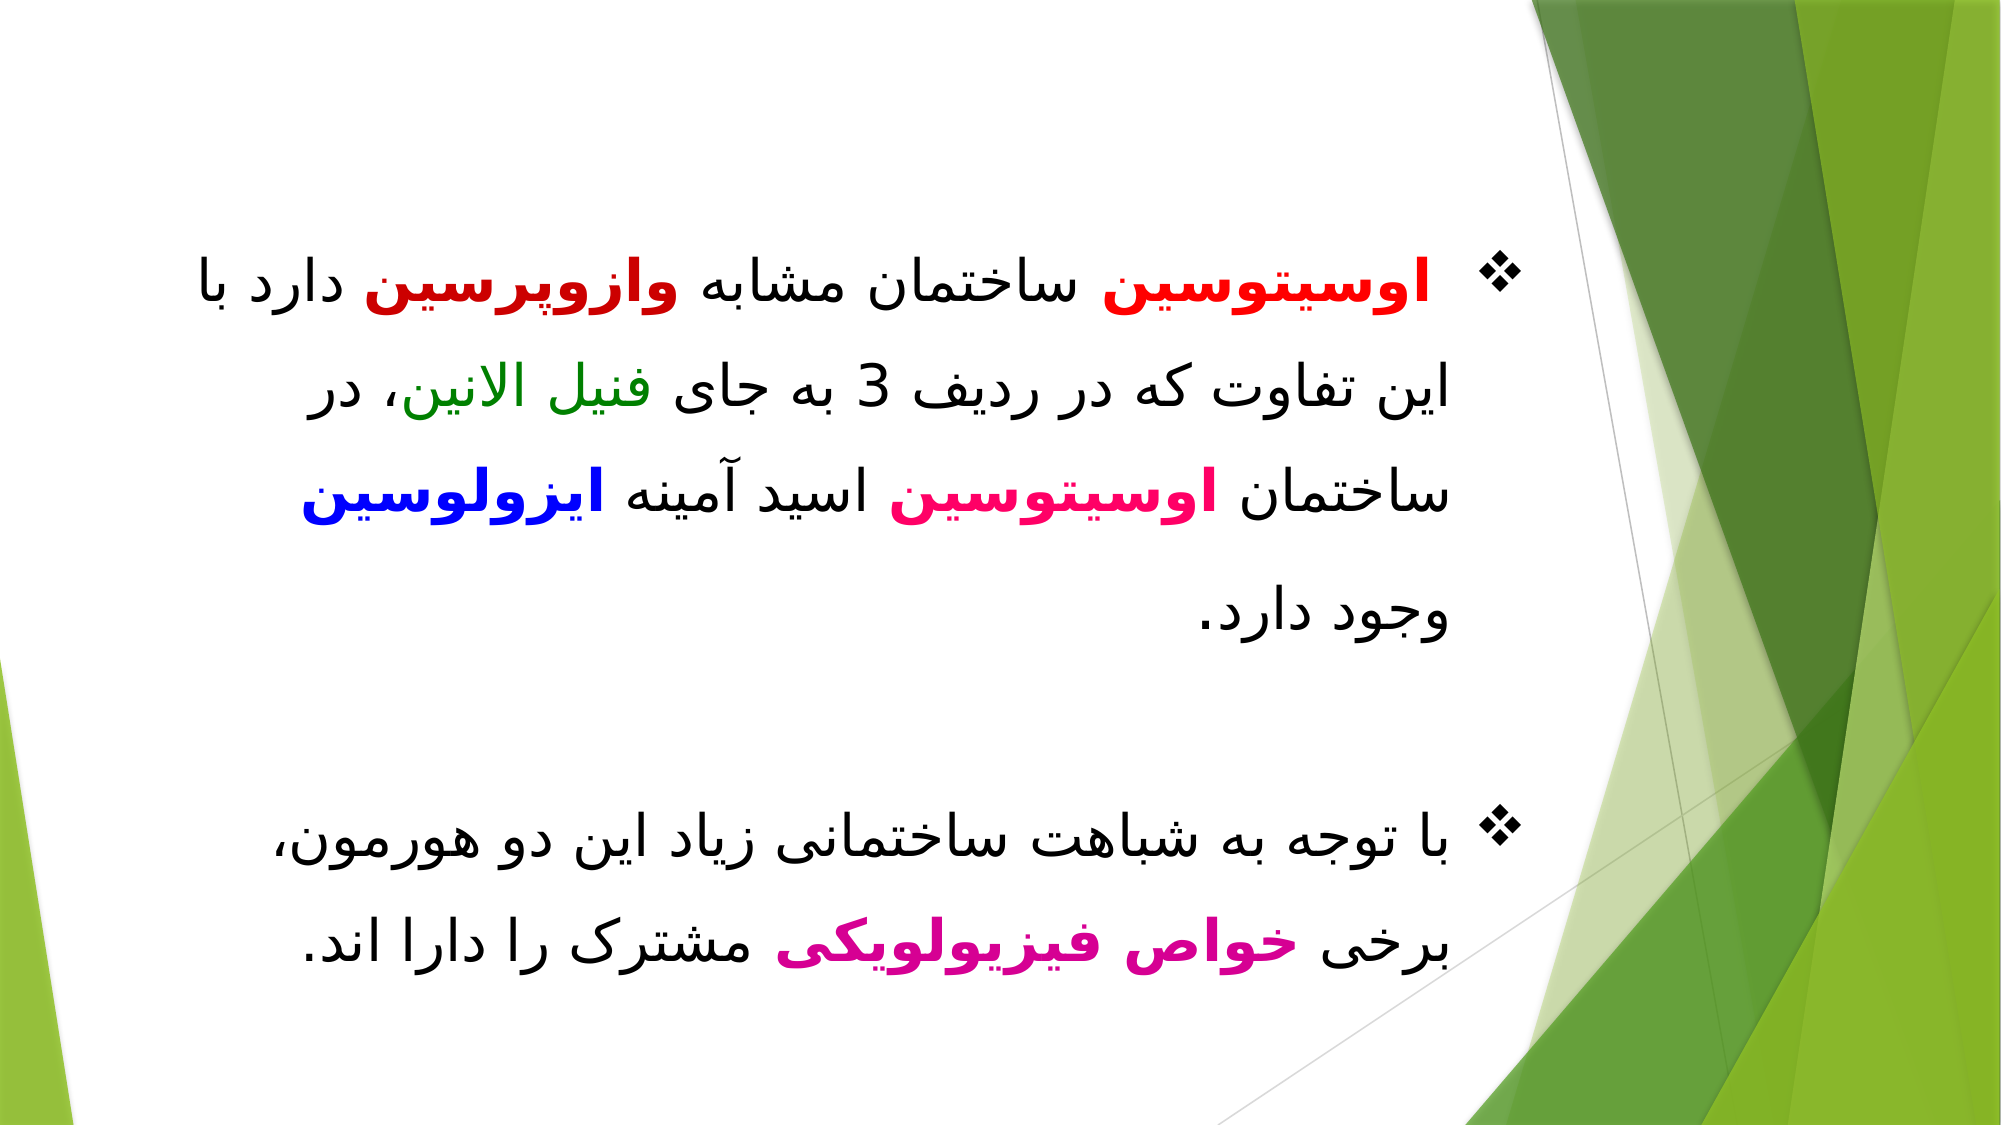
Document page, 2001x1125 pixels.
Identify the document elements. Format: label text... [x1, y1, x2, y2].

text_box اوسیتوسین ساختمان مشابه وازوپرسین دارد با این تفاوت که در ردیف 3 به جای فنیل الانین، در ساختمان اوسیتوسین اسید آمینه ایزولوسین وجود دارد. با توجه به شباهت ساختمانی زیاد این دو هورمون، برخی خواص فیزیولویکی مشترک را دارا اند. [172, 201, 1543, 981]
